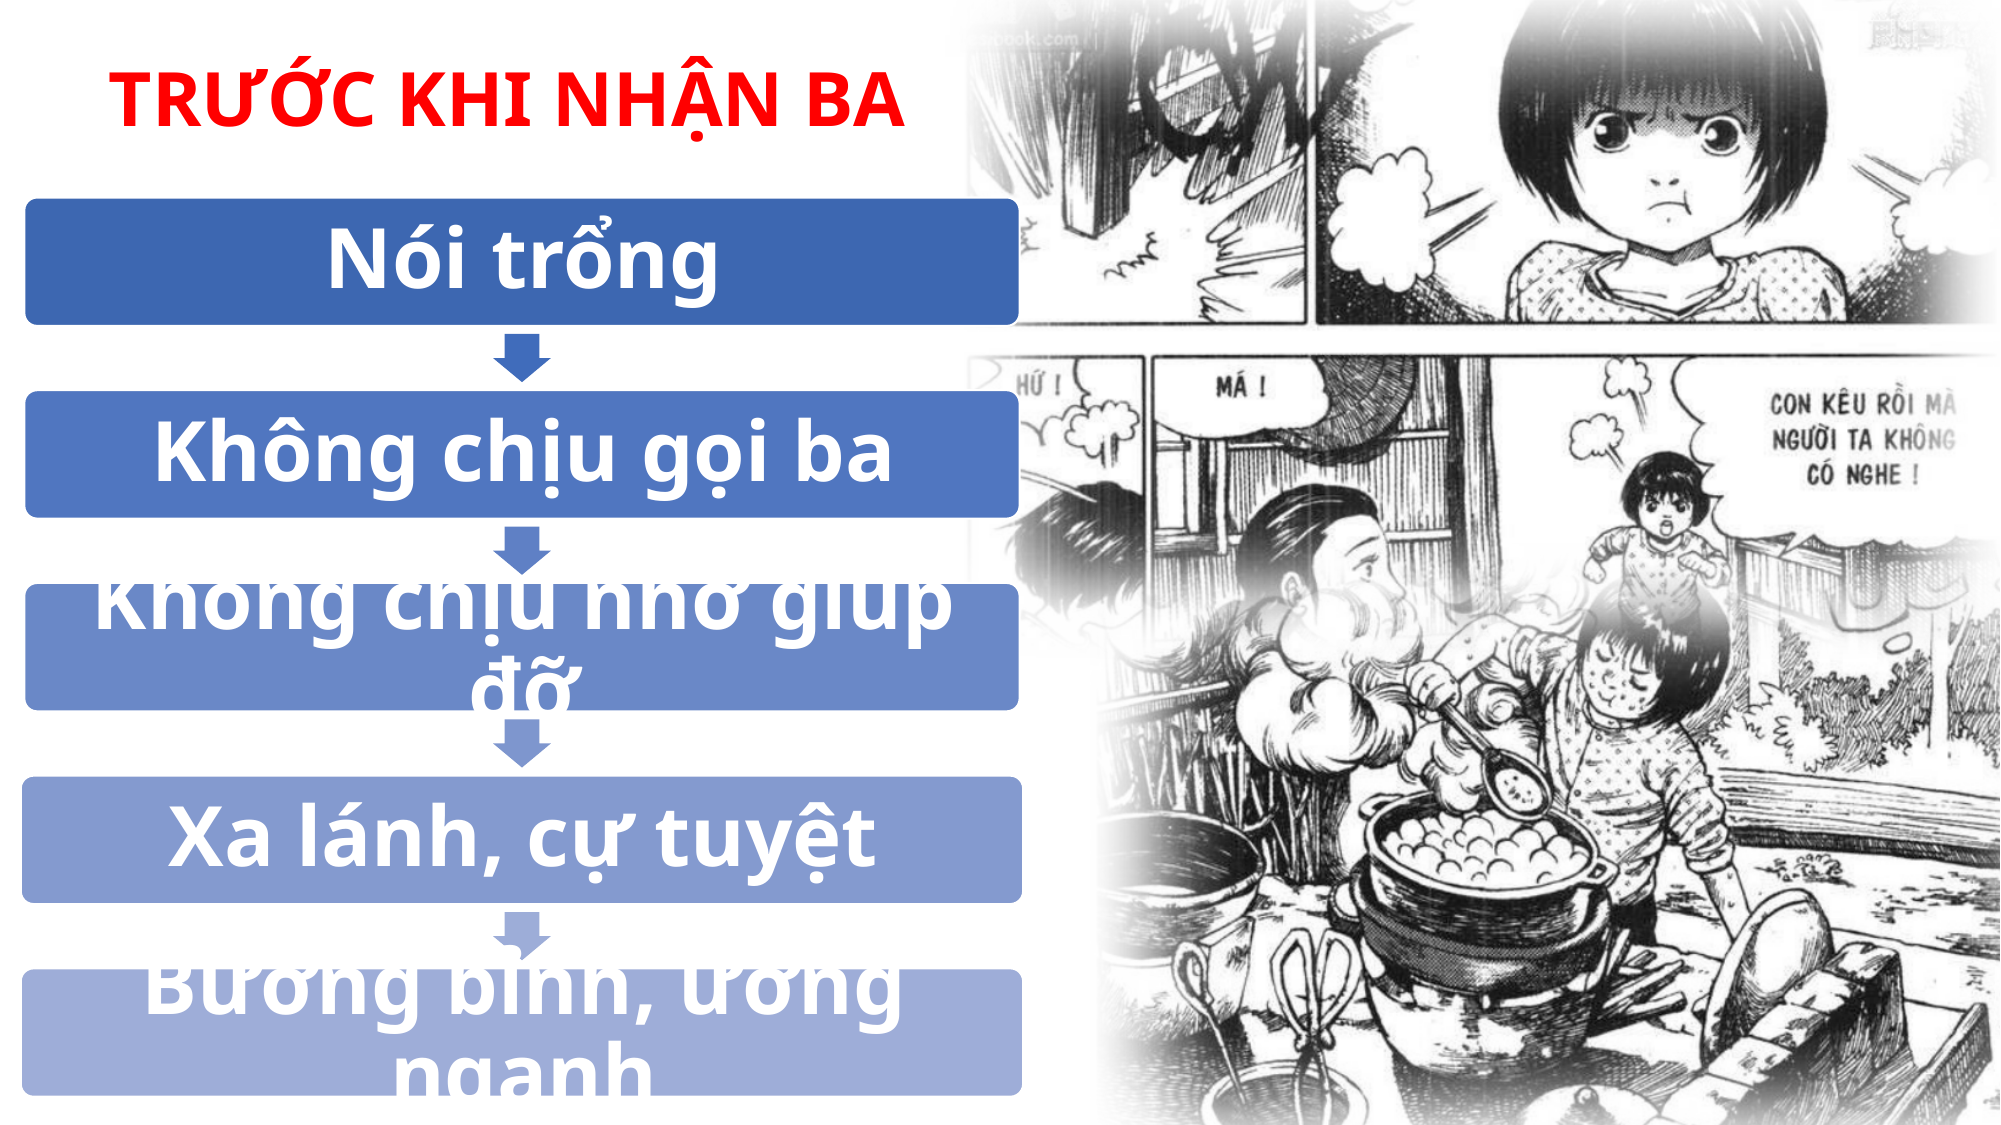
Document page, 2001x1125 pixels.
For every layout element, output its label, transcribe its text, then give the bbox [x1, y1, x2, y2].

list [0, 196, 1049, 1098]
picture [942, 0, 2000, 1125]
text_box TRƯỚC KHI NHẬN BA [94, 43, 921, 149]
